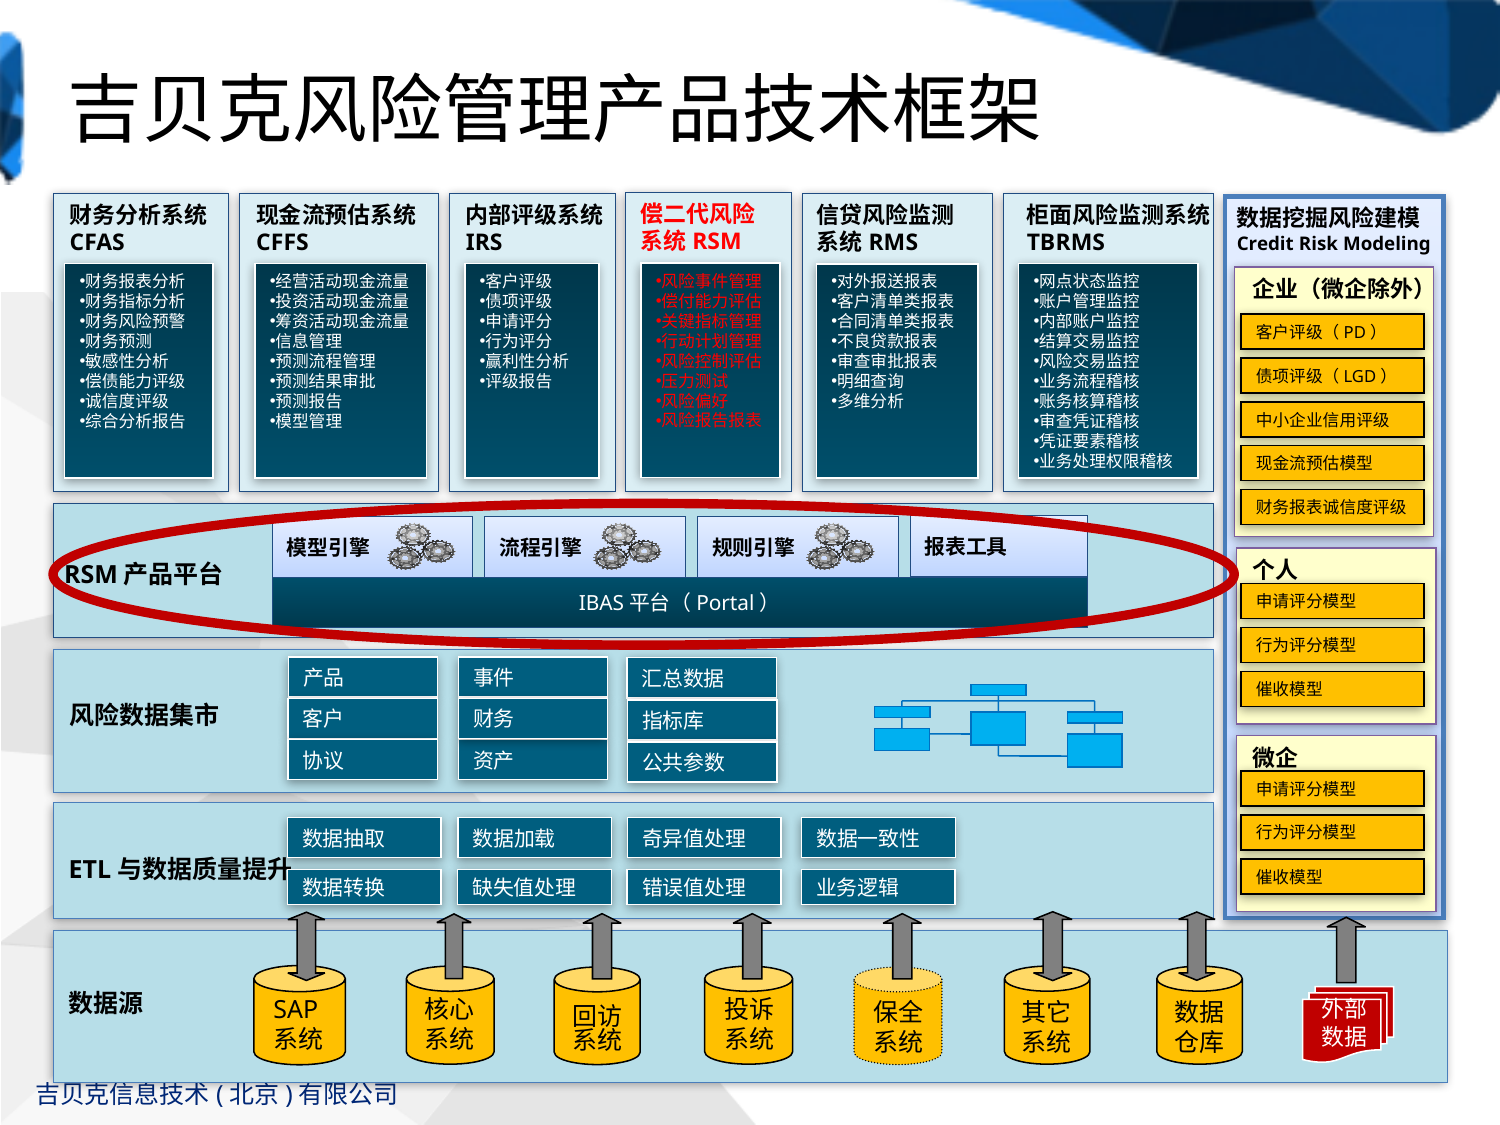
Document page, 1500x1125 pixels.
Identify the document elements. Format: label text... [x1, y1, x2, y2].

text_box [1002, 192, 1214, 492]
text_box 行为评分模型 [1241, 627, 1425, 663]
picture [797, 516, 886, 576]
text_box 报表工具 [1004, 515, 1087, 525]
text_box 内部评级系统 IRS [451, 192, 619, 263]
text_box 缺失值处理 [457, 869, 612, 905]
text_box [53, 648, 1214, 792]
text_box 财务报表分析 财务指标分析 财务风险预警 财务预测 敏感性分析 偿债能力评级 诚信度评级 综合分析报告 [64, 263, 213, 478]
text_box [239, 192, 439, 492]
text_box ETL与数据质量提升 [53, 846, 284, 891]
text_box 业务逻辑 [801, 869, 956, 905]
picture [584, 516, 673, 576]
text_box 数据源 [53, 980, 159, 1025]
text_box [806, 503, 1214, 553]
text_box 投诉系统 [704, 986, 795, 1061]
text_box 客户 [288, 698, 438, 737]
text_box 催收模型 [1241, 671, 1425, 707]
text_box 经营活动现金流量 投资活动现金流量 筹资活动现金流量 信息管理 预测流程管理 预测结果审批 预测报告 模型管理 [255, 263, 427, 478]
text_box 数据仓库 [1154, 988, 1244, 1064]
text_box 客户评级（PD） [1241, 313, 1425, 349]
text_box [1236, 548, 1436, 724]
picture [378, 516, 467, 576]
text_box [582, 913, 622, 979]
text_box [1224, 262, 1237, 561]
text_box 微企 [1238, 735, 1314, 768]
picture [463, 919, 592, 929]
text_box 财务分析系统 CFAS [54, 192, 223, 263]
text_box [436, 913, 472, 979]
text_box 现金流预估系统 CFFS [241, 192, 432, 263]
text_box 财务 [458, 698, 608, 739]
text_box 客户评级 债项评级 申请评分 行为评分 赢利性分析 评级报告 [464, 263, 600, 478]
text_box 回访系统 [552, 998, 642, 1062]
text_box 个人 [1238, 548, 1314, 581]
text_box [1033, 911, 1073, 981]
text_box [1302, 1058, 1343, 1063]
text_box 现金流预估模型 [1241, 445, 1425, 481]
text_box [719, 1061, 778, 1065]
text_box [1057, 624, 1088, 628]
text_box [1327, 917, 1366, 983]
text_box [1156, 966, 1187, 988]
picture [172, 1093, 179, 1099]
picture [762, 924, 771, 929]
text_box [1063, 967, 1090, 988]
text_box RSM产品平台 [49, 550, 79, 596]
text_box 事件 [458, 656, 608, 695]
text_box 企业（微企除外） [1237, 266, 1452, 310]
text_box [287, 912, 325, 981]
text_box [449, 192, 616, 492]
text_box [883, 913, 922, 979]
picture [0, 0, 1500, 185]
text_box [53, 802, 1214, 919]
text_box [1206, 966, 1243, 988]
text_box [421, 1061, 480, 1065]
text_box [53, 192, 229, 492]
text_box 数据挖掘风险建模 Credit Risk Modeling [1222, 196, 1446, 262]
text_box 指标库 [627, 699, 777, 738]
picture [1, 292, 771, 1125]
text_box [1430, 262, 1444, 266]
text_box 风险事件管理 偿付能力评估 关键指标管理 行动计划管理 风险控制评估 压力测试 风险偏好 风险报告报表 [641, 263, 781, 478]
text_box 申请评分模型 [1241, 583, 1425, 619]
text_box [733, 913, 772, 979]
text_box 奇异值处理 [627, 817, 781, 858]
text_box 外部 数据 [1293, 987, 1396, 1058]
text_box [53, 929, 1447, 1083]
picture [316, 919, 445, 929]
text_box 申请评分模型 [1241, 770, 1425, 806]
text_box 柜面风险监测系统 TBRMS [1012, 192, 1226, 263]
text_box [53, 596, 338, 638]
text_box [1004, 966, 1043, 988]
text_box [802, 263, 993, 492]
text_box 数据一致性 [801, 817, 956, 858]
text_box SAP系统 [252, 986, 346, 1062]
title 吉贝克风险管理产品技术框架 [53, 54, 1372, 156]
text_box 信贷风险监测 系统RMS [802, 192, 998, 263]
text_box 数据加载 [458, 817, 612, 858]
text_box 其它系统 [1002, 988, 1092, 1064]
text_box [316, 966, 346, 986]
text_box 债项评级（LGD） [1241, 357, 1425, 393]
text_box 网点状态监控 账户管理监控 内部账户监控 结算交易监控 风险交易监控 业务流程稽核 账务核算稽核 审查凭证稽核 凭证要素稽核 业务处理权限稽核 [1018, 263, 1198, 478]
text_box [1234, 266, 1240, 316]
text_box 对外报送报表 客户清单类报表 合同清单类报表 不良贷款报表 审查审批报表 明细查询 多维分析 [816, 263, 979, 479]
text_box [253, 965, 297, 986]
text_box [950, 596, 1214, 638]
text_box 数据转换 [287, 869, 441, 905]
text_box 中小企业信用评级 [1241, 401, 1425, 437]
picture [612, 919, 742, 929]
text_box 产品 [288, 656, 438, 696]
text_box 资产 [458, 748, 608, 780]
text_box 保全系统 [854, 988, 944, 1064]
text_box 风险数据集市 [55, 692, 235, 738]
text_box 财务报表诚信度评级 [1241, 489, 1425, 525]
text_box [874, 684, 1123, 768]
text_box 核心系统 [404, 986, 495, 1061]
text_box [1234, 310, 1434, 537]
text_box [463, 966, 495, 986]
text_box 协议 [288, 739, 438, 780]
text_box 催收模型 [1241, 858, 1425, 894]
text_box 偿二代风险 系统RSM [626, 192, 771, 262]
text_box [932, 982, 942, 988]
text_box [854, 981, 864, 988]
text_box [406, 966, 445, 986]
text_box 错误值处理 [627, 869, 781, 905]
text_box [53, 503, 481, 550]
text_box [554, 967, 641, 998]
text_box 行为评分模型 [1241, 814, 1425, 850]
text_box [50, 501, 1237, 648]
text_box 数据抽取 [287, 817, 441, 858]
text_box [1224, 588, 1234, 919]
text_box [762, 966, 793, 986]
text_box 汇总数据 [627, 657, 777, 696]
text_box [704, 966, 742, 986]
picture [90, 1091, 103, 1095]
text_box [1438, 310, 1444, 919]
text_box 公共参数 [627, 741, 777, 783]
text_box [1178, 912, 1216, 981]
text_box [625, 192, 792, 491]
text_box [1236, 735, 1436, 912]
